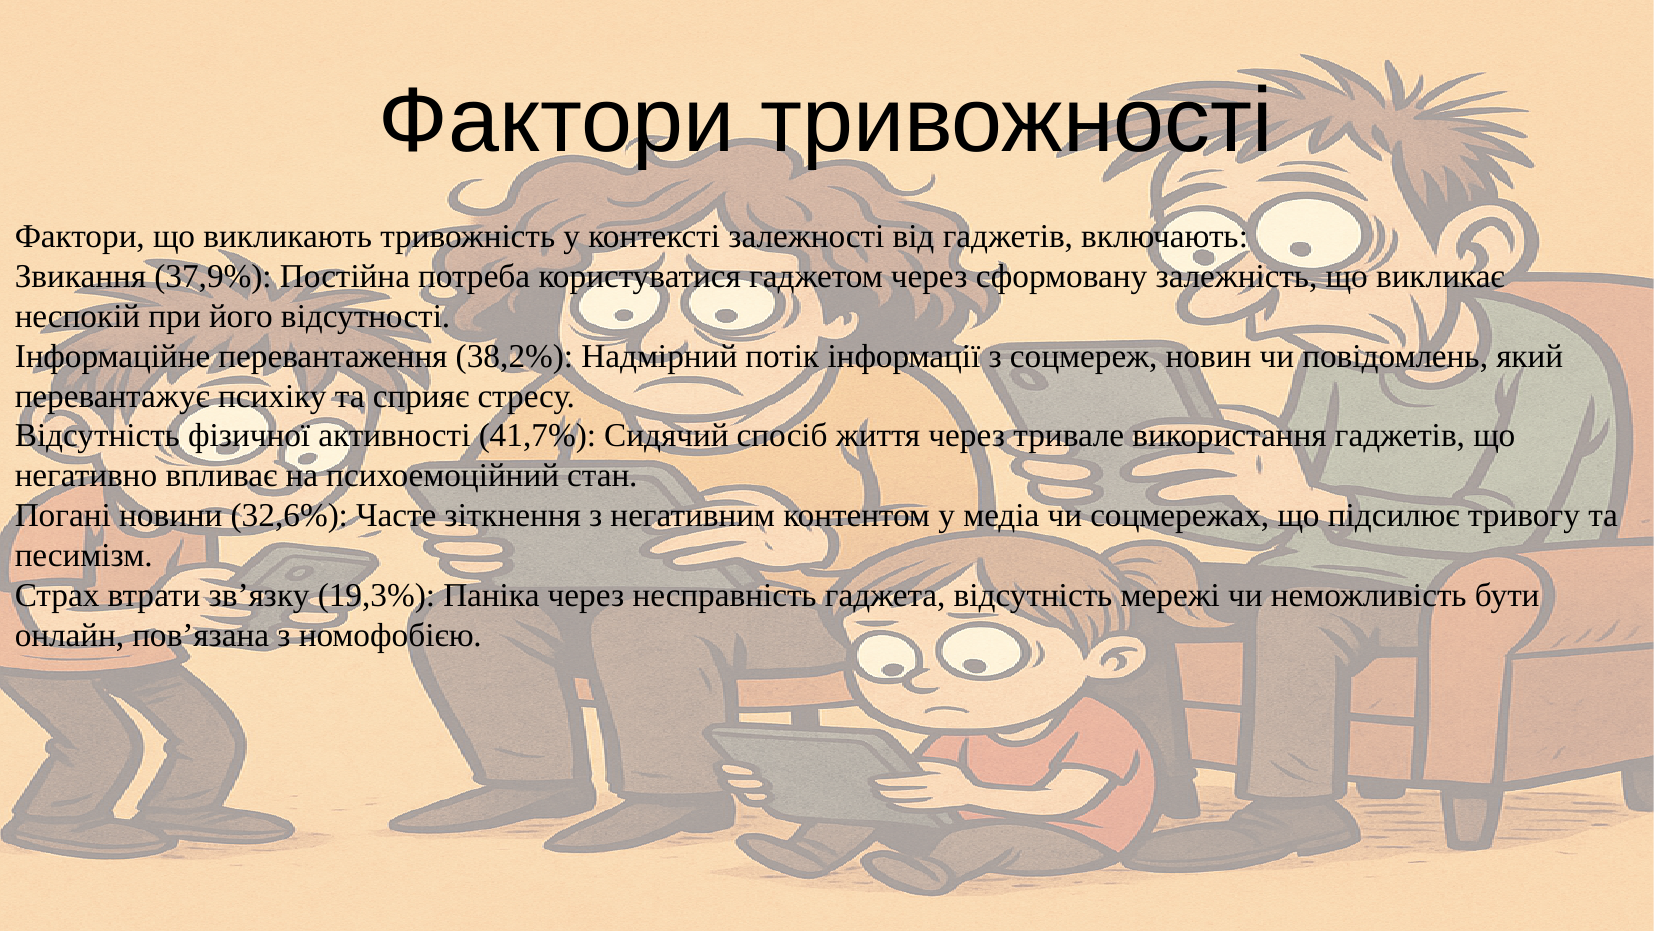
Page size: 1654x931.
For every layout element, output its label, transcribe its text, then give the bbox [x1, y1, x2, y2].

title Фактори тривожності [82, 37, 1571, 193]
text_box Фактори, що викликають тривожність у контексті залежності від гаджетів, включають: Звикання (37,9%): Постійна потреба користуватися гаджетом через сформовану залежність, що викликає неспокій при його відсутності. Інформаційне перевантаження (38,2%): Надмірний потік інформації з соцмереж, новин чи повідомлень, який перевантажує психіку та сприяє стресу. Відсутність фізичної активності (41,7%): Сидячий спосіб життя через тривале використання гаджетів, що негативно впливає на психоемоційний стан. Погані новини (32,6%): Часте зіткнення з негативним контентом у медіа чи соцмережах, що підсилює тривогу та песимізм. Страх втрати зв’язку (19,3%): Паніка через несправність гаджета, відсутність мережі чи неможливість бути онлайн, пов’язана з номофобією. [0, 206, 1654, 931]
